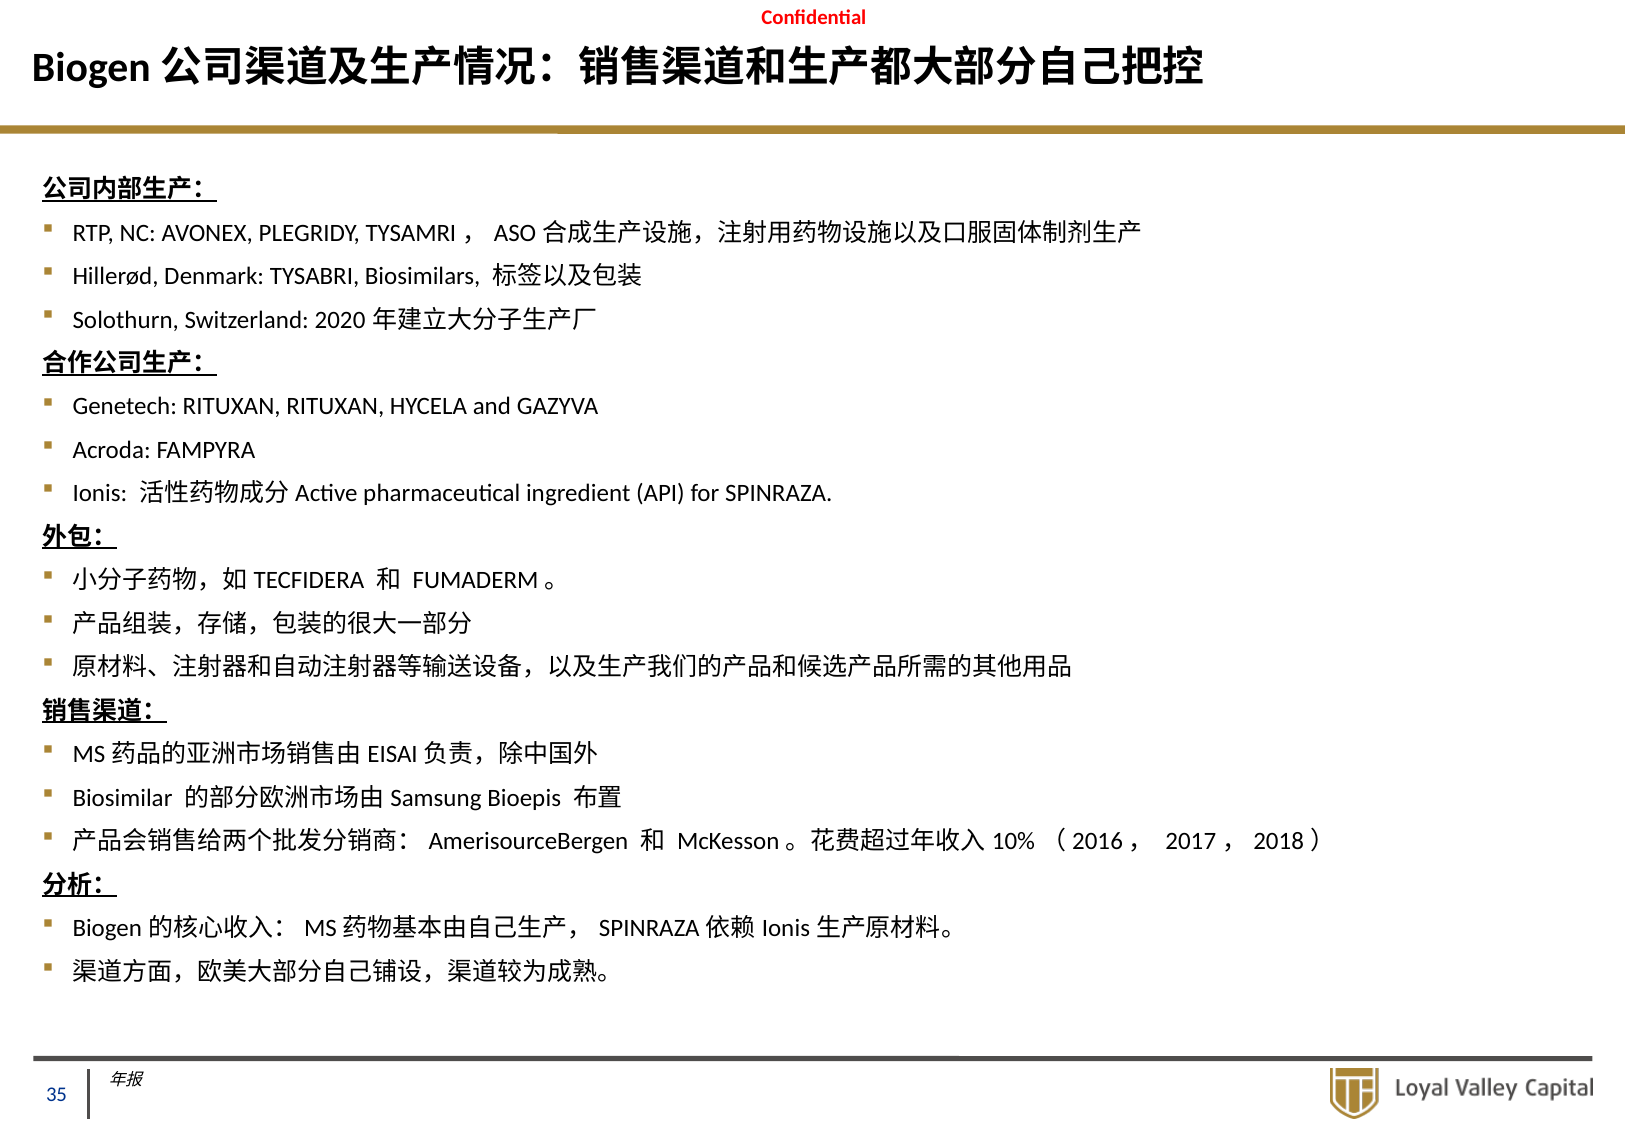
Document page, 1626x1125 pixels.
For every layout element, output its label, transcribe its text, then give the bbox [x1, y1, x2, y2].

list 公司内部生产： RTP, NC: AVONEX, PLEGRIDY, TYSAMRI，ASO合成生产设施，注射用药物设施以及口服固体制剂生产 Hillerød, Denmark: TYSABRI, Biosimilars, 标签以及包装 Solothurn, Switzerland: 2020年建立大分子生产厂 合作公司生产： Genetech: RITUXAN, RITUXAN, HYCELA and GAZYVA Acroda: FAMPYRA Ionis: 活性药物成分Active pharmaceutical ingredient (API) for SPINRAZA. 外包： 小分子药物，如TECFIDERA 和 FUMADERM。 产品组装，存储，包装的很大一部分 原材料、注射器和自动注射器等输送设备，以及生产我们的产品和候选产品所需的其他用品 销售渠道： MS药品的亚洲市场销售由EISAI负责，除中国外 Biosimilar 的部分欧洲市场由Samsung Bioepis 布置 产品会销售给两个批发分销商：AmerisourceBergen 和 McKesson。花费超过年收入10%（2016， 2017，2018） 分析： Biogen的核心收入：MS药物基本由自己生产，SPINRAZA依赖Ionis生产原材料。 渠道方面，欧美大部分自己铺设，渠道较为成熟。 [31, 166, 1594, 1033]
picture [1330, 1068, 1593, 1119]
title Biogen公司渠道及生产情况：销售渠道和生产都大部分自己把控 [31, 17, 1593, 113]
list 年报 [108, 1069, 1261, 1093]
